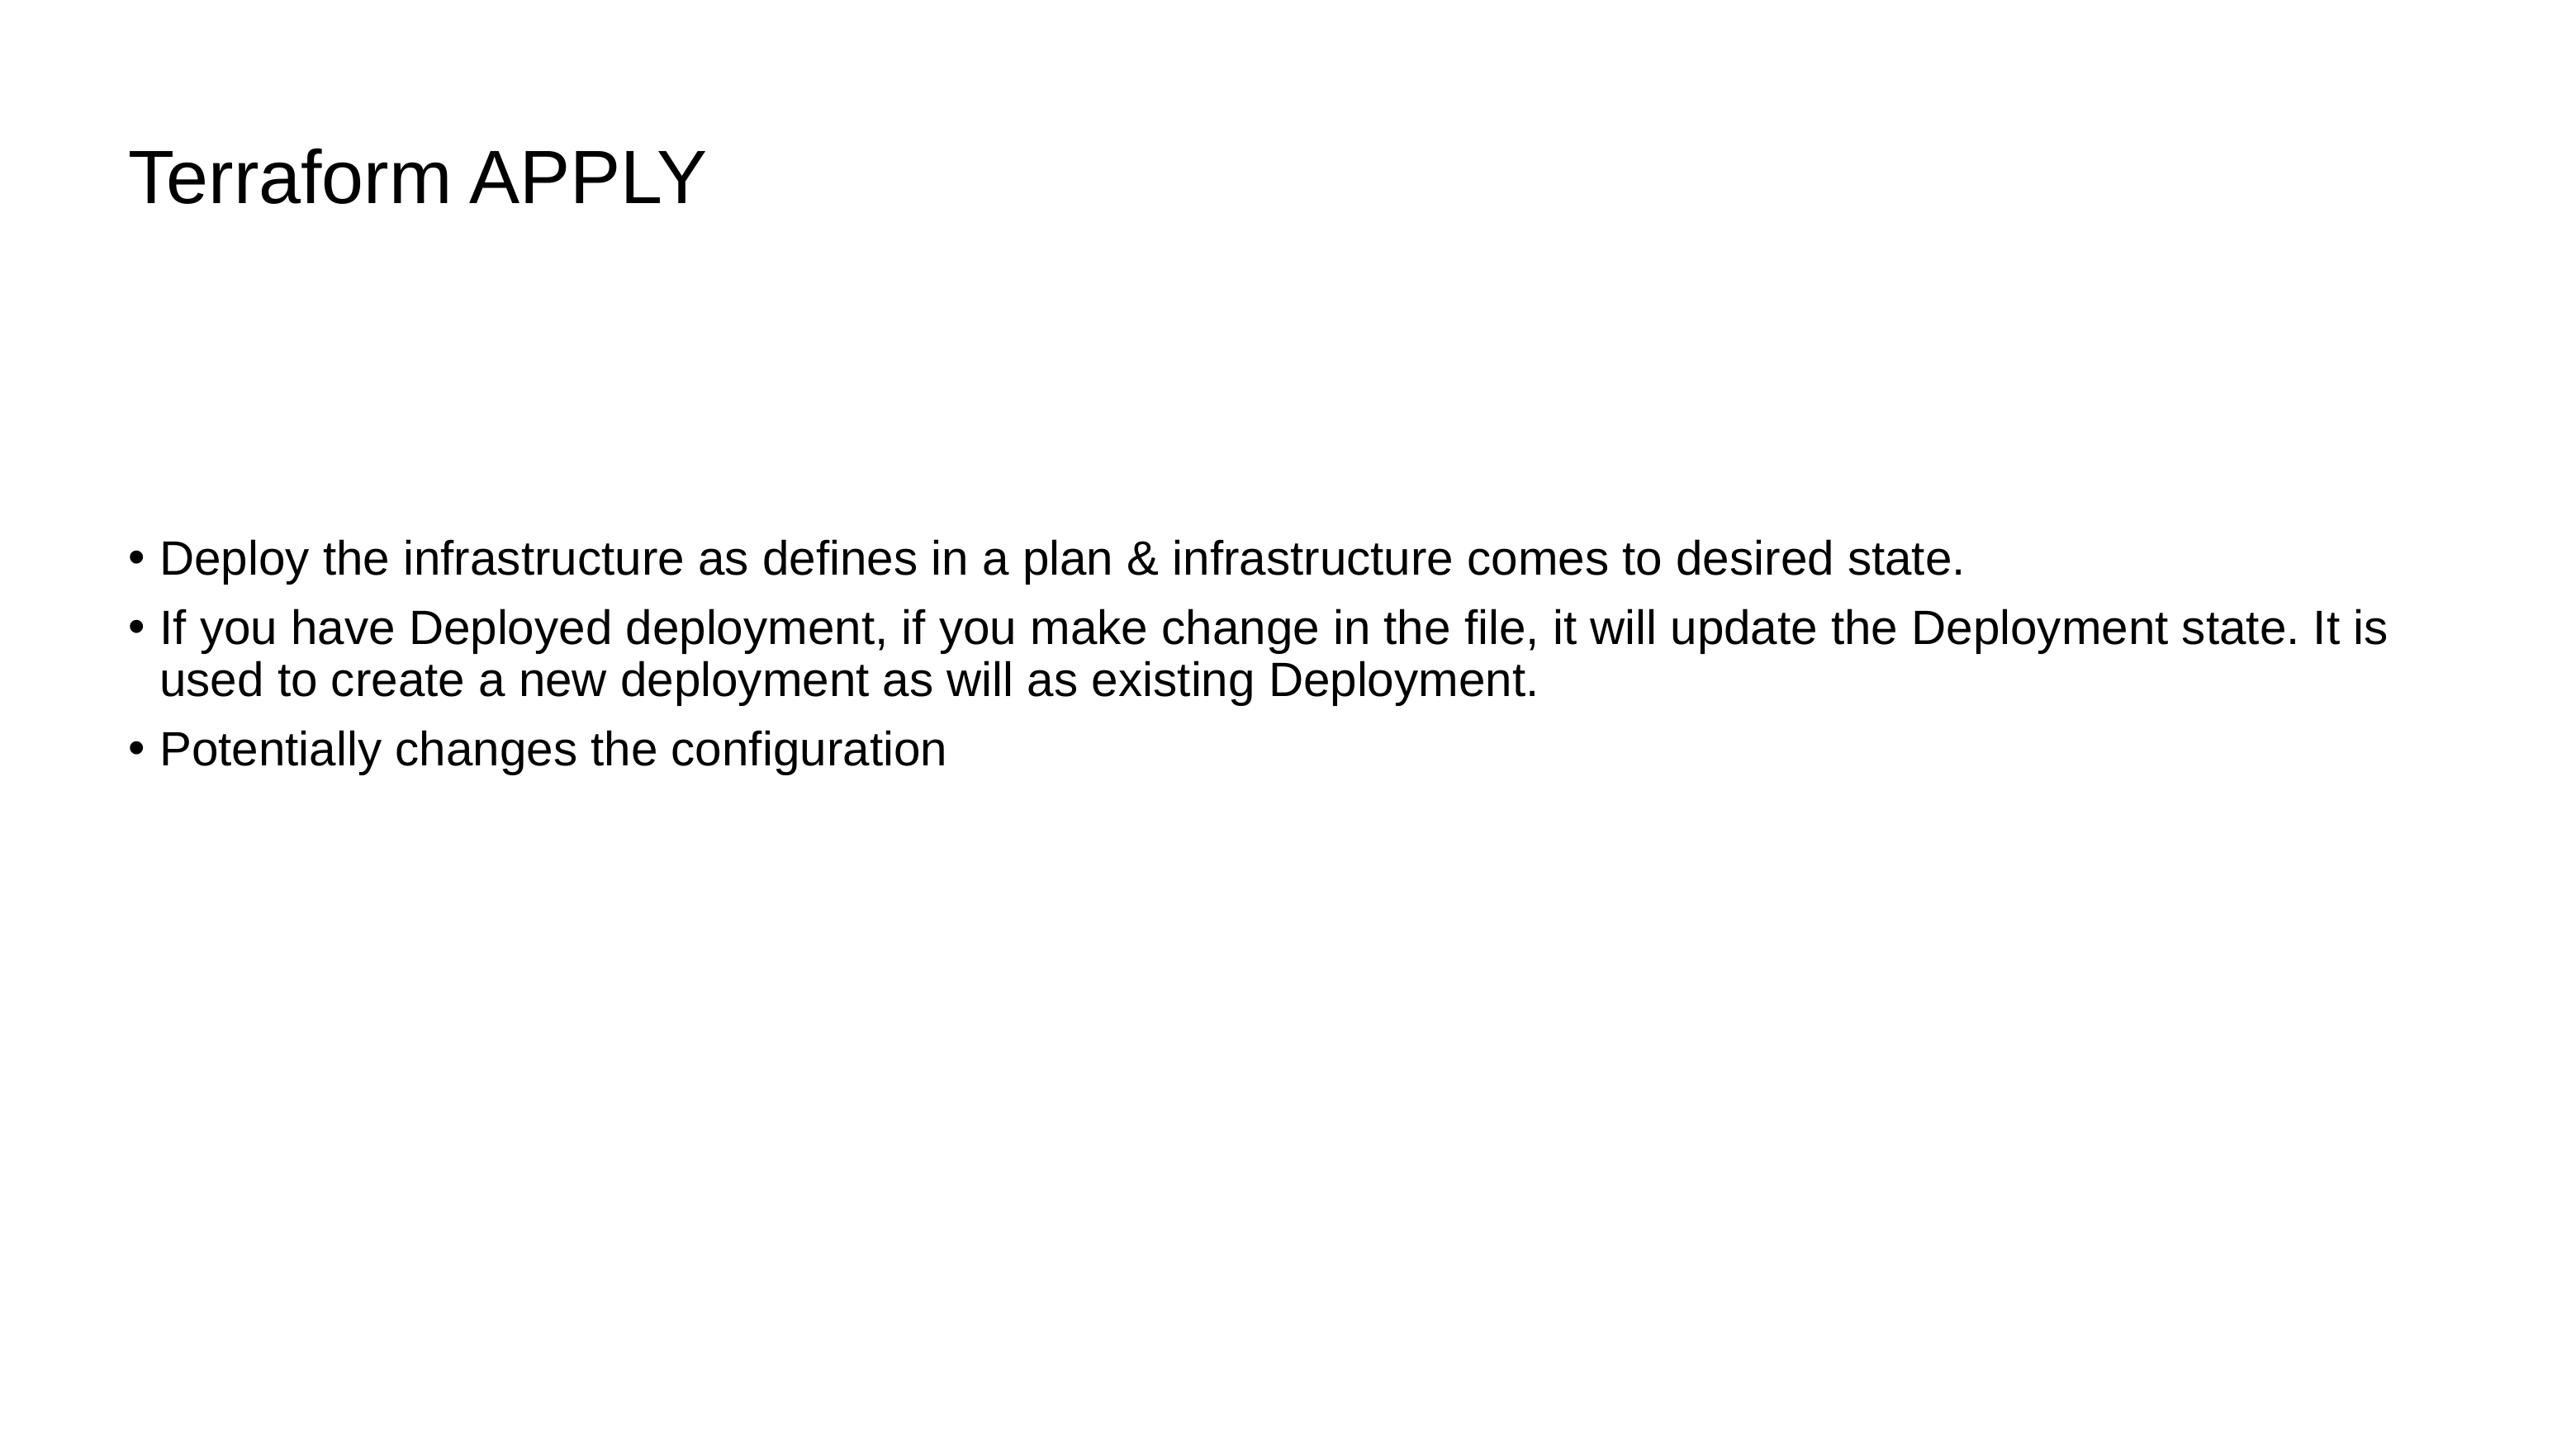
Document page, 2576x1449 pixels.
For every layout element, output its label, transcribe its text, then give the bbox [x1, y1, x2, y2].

title Terraform APPLY [128, 57, 2447, 300]
subtitle Deploy the infrastructure as defines in a plan & infrastructure comes to desired state. If you have Deployed deployment, if you make change in the file, it will update the Deployment state. It is used to create a new deployment as will as existing Deployment. Potentially changes the configuration [128, 339, 2447, 1179]
